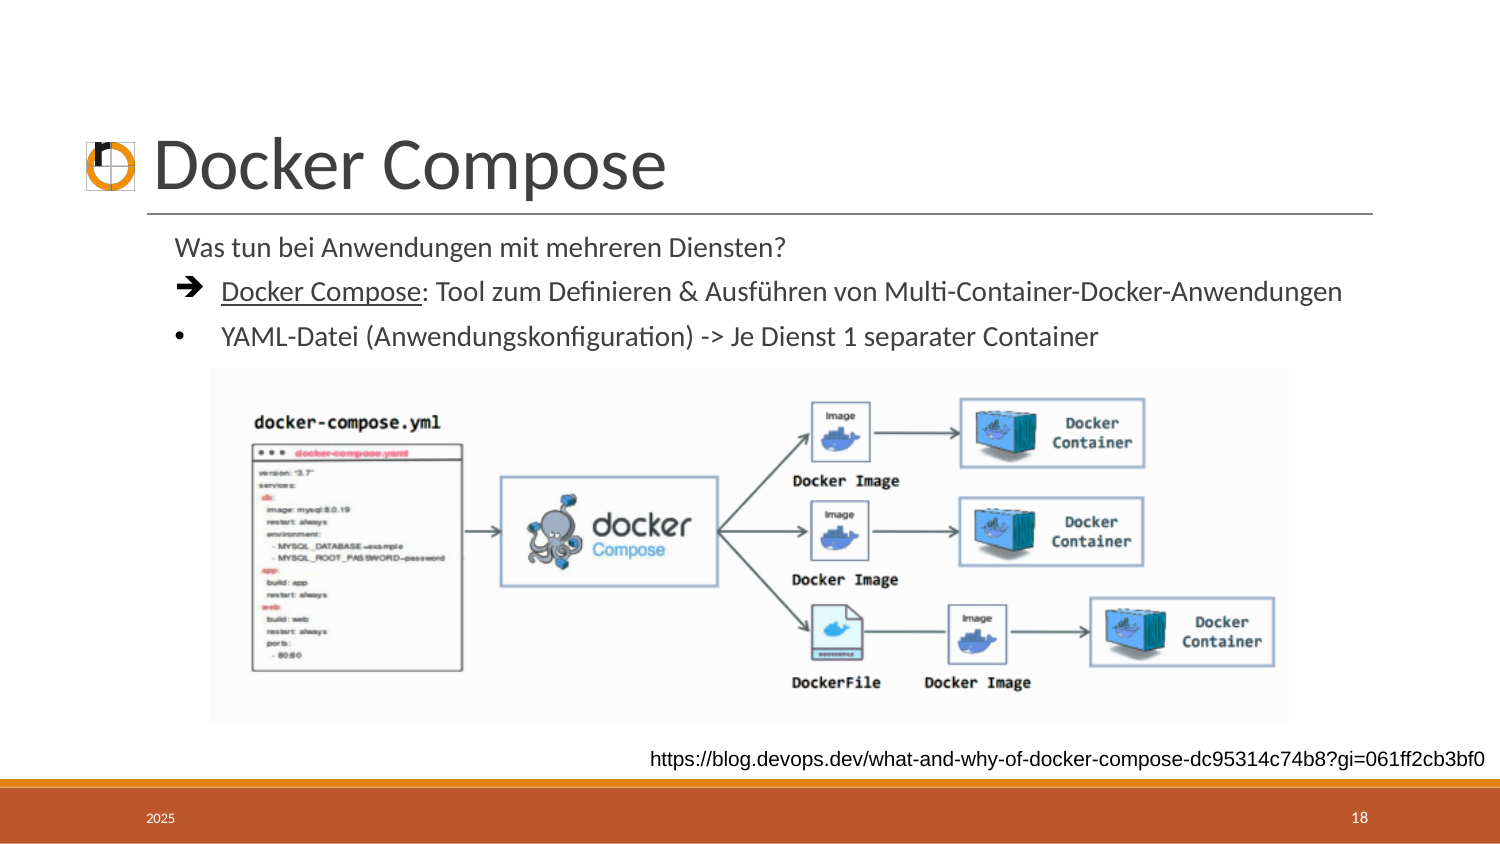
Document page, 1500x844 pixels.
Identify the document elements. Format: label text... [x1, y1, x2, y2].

picture [83, 141, 136, 191]
title Docker Compose [141, 32, 1380, 211]
slide_number 2025 [135, 794, 440, 840]
text_box https://blog.devops.dev/what-and-why-of-docker-compose-dc95314c74b8?gi=061ff2cb3bf0 [0, 738, 1500, 778]
picture [210, 368, 1290, 723]
slide_number 18 [1218, 794, 1380, 840]
list Was tun bei Anwendungen mit mehreren Diensten? Docker Compose: Tool zum Definieren & Ausführen von Multi-Container-Docker-Anwendungen YAML-Datei (Anwendungskonfiguration) -> Je Dienst 1 separater Container [135, 227, 1373, 723]
